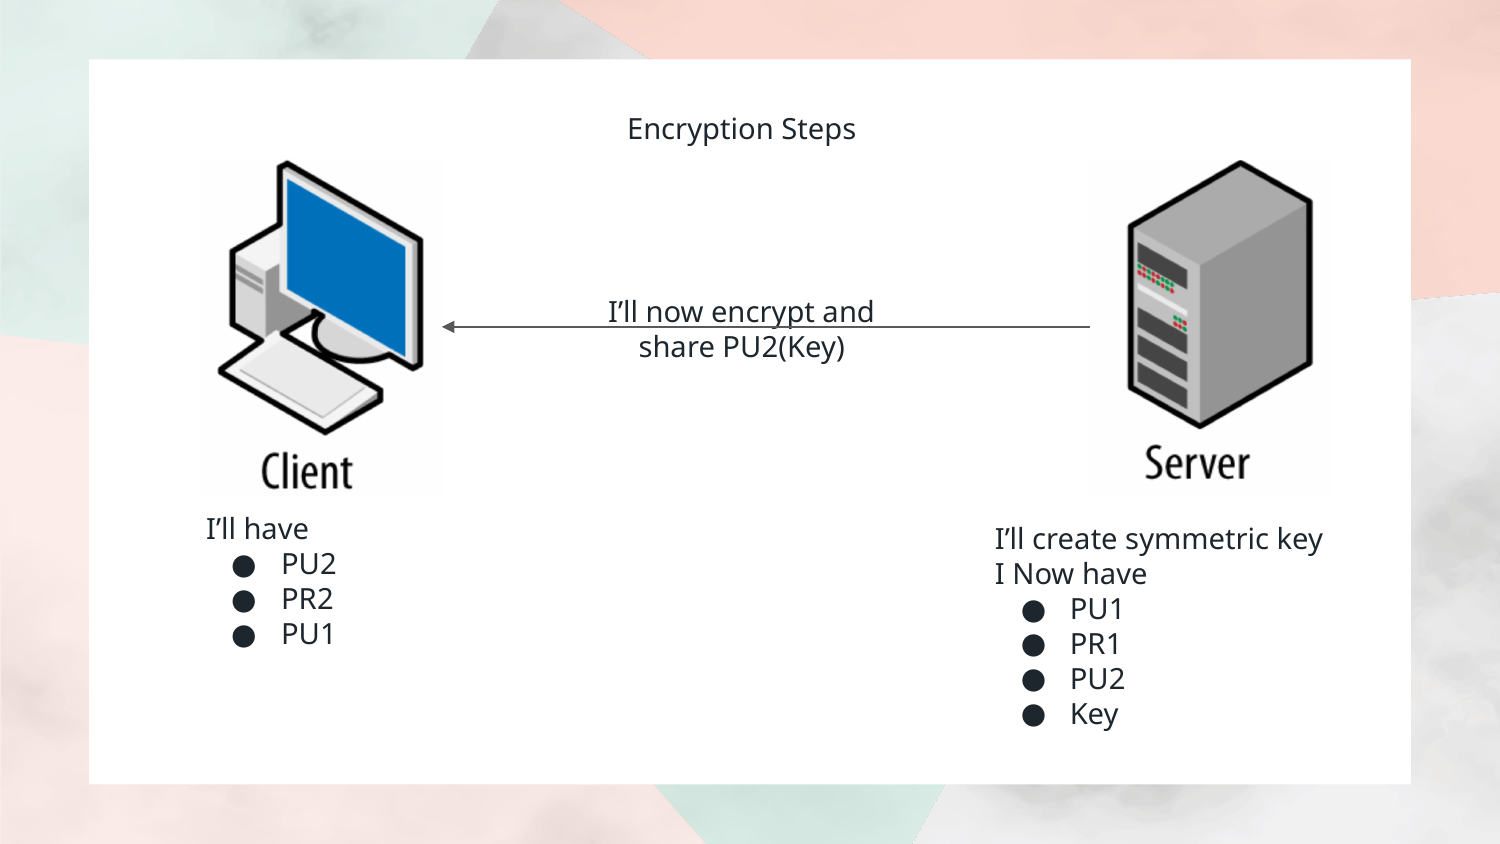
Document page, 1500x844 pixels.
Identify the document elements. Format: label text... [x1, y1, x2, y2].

subtitle Encryption Steps [582, 95, 901, 145]
subtitle I’ll create symmetric key I Now have PU1 PR1 PU2 Key [979, 505, 1349, 702]
subtitle I’ll have PU2 PR2 PU1 [191, 495, 575, 740]
picture [0, 0, 1500, 844]
subtitle I’ll now encrypt and share PU2(Key) [582, 278, 901, 326]
